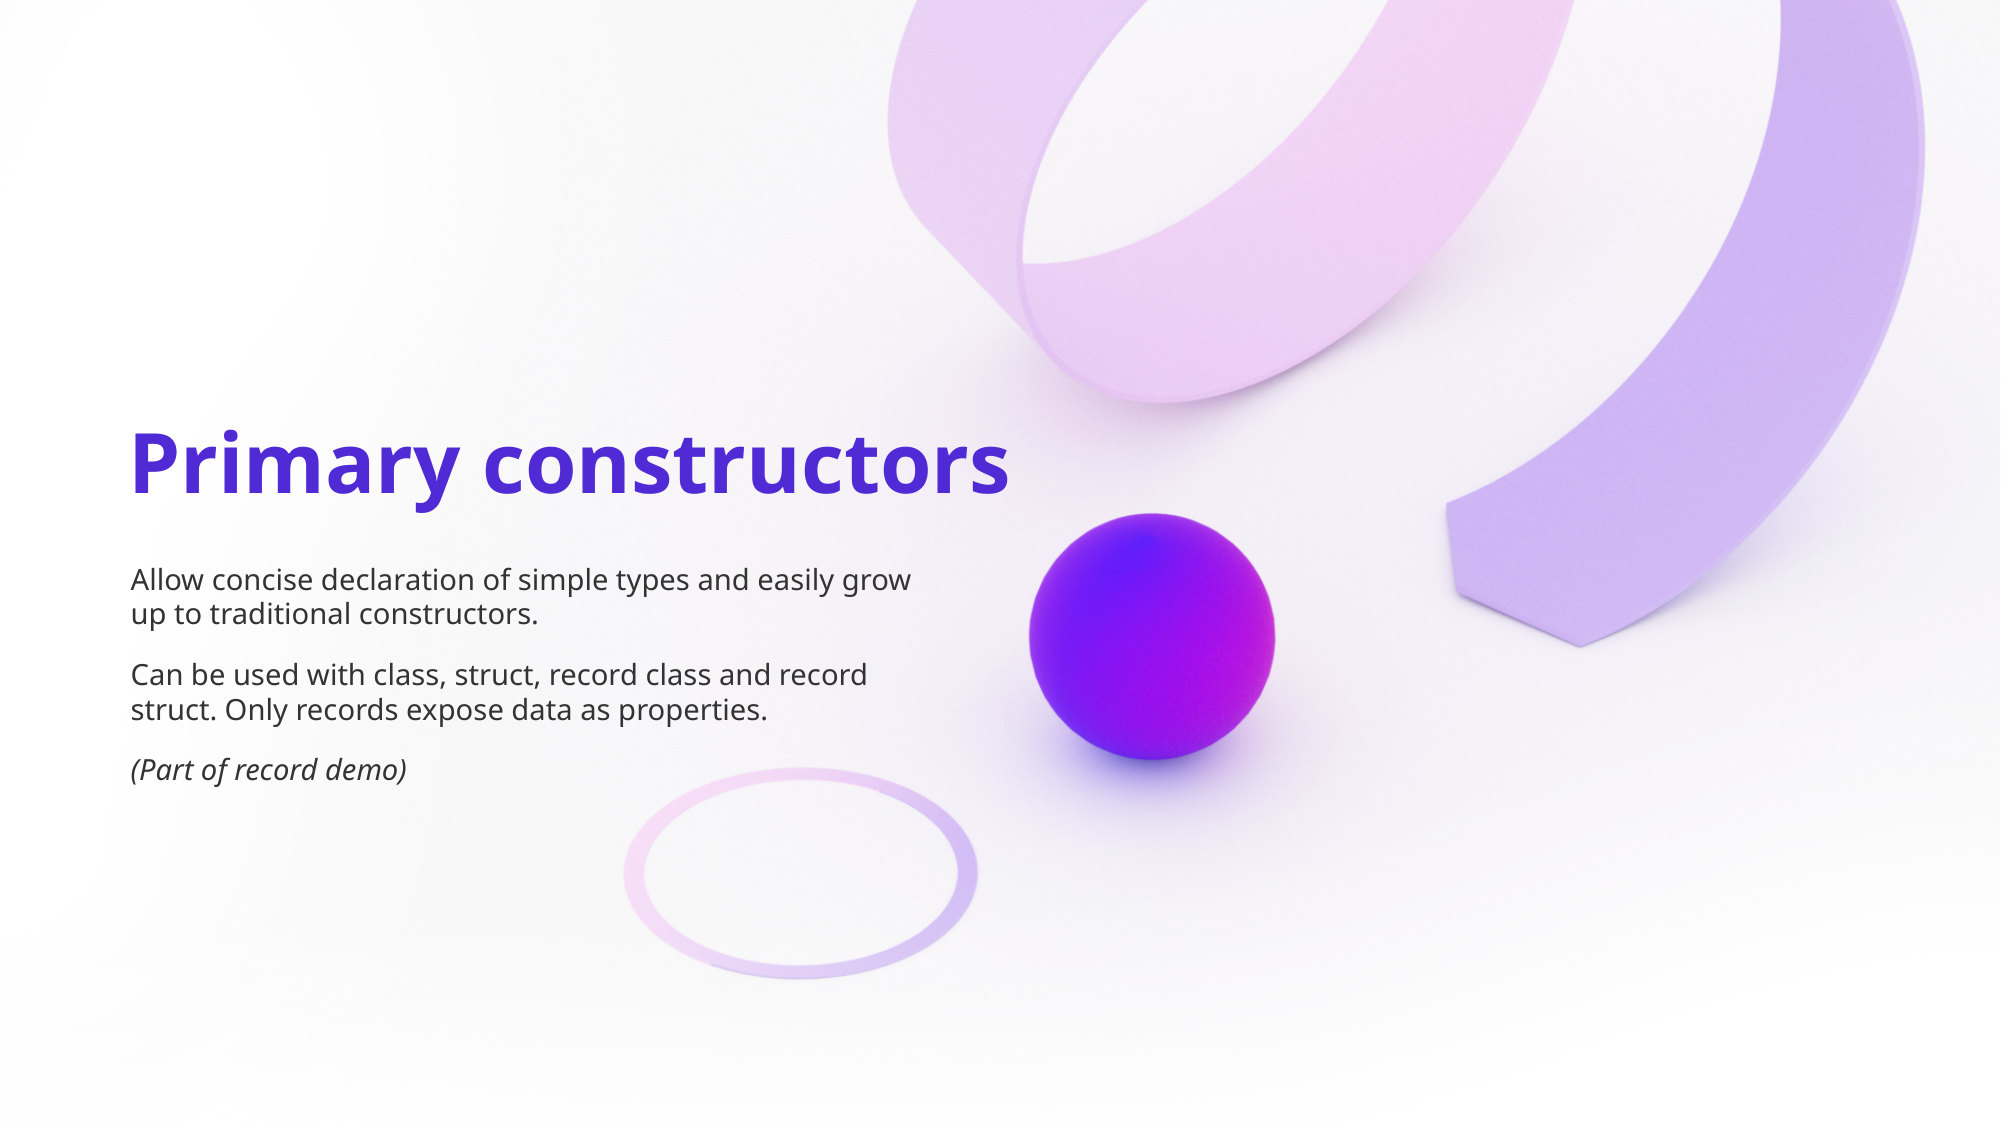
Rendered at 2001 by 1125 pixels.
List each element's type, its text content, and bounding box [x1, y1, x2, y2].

list Allow concise declaration of simple types and easily grow up to traditional constructors. Can be used with class, struct, record class and record struct. Only records expose data as properties. (Part of record demo) [130, 560, 924, 788]
title Primary constructors [128, 415, 1049, 519]
picture [0, 0, 2001, 1125]
